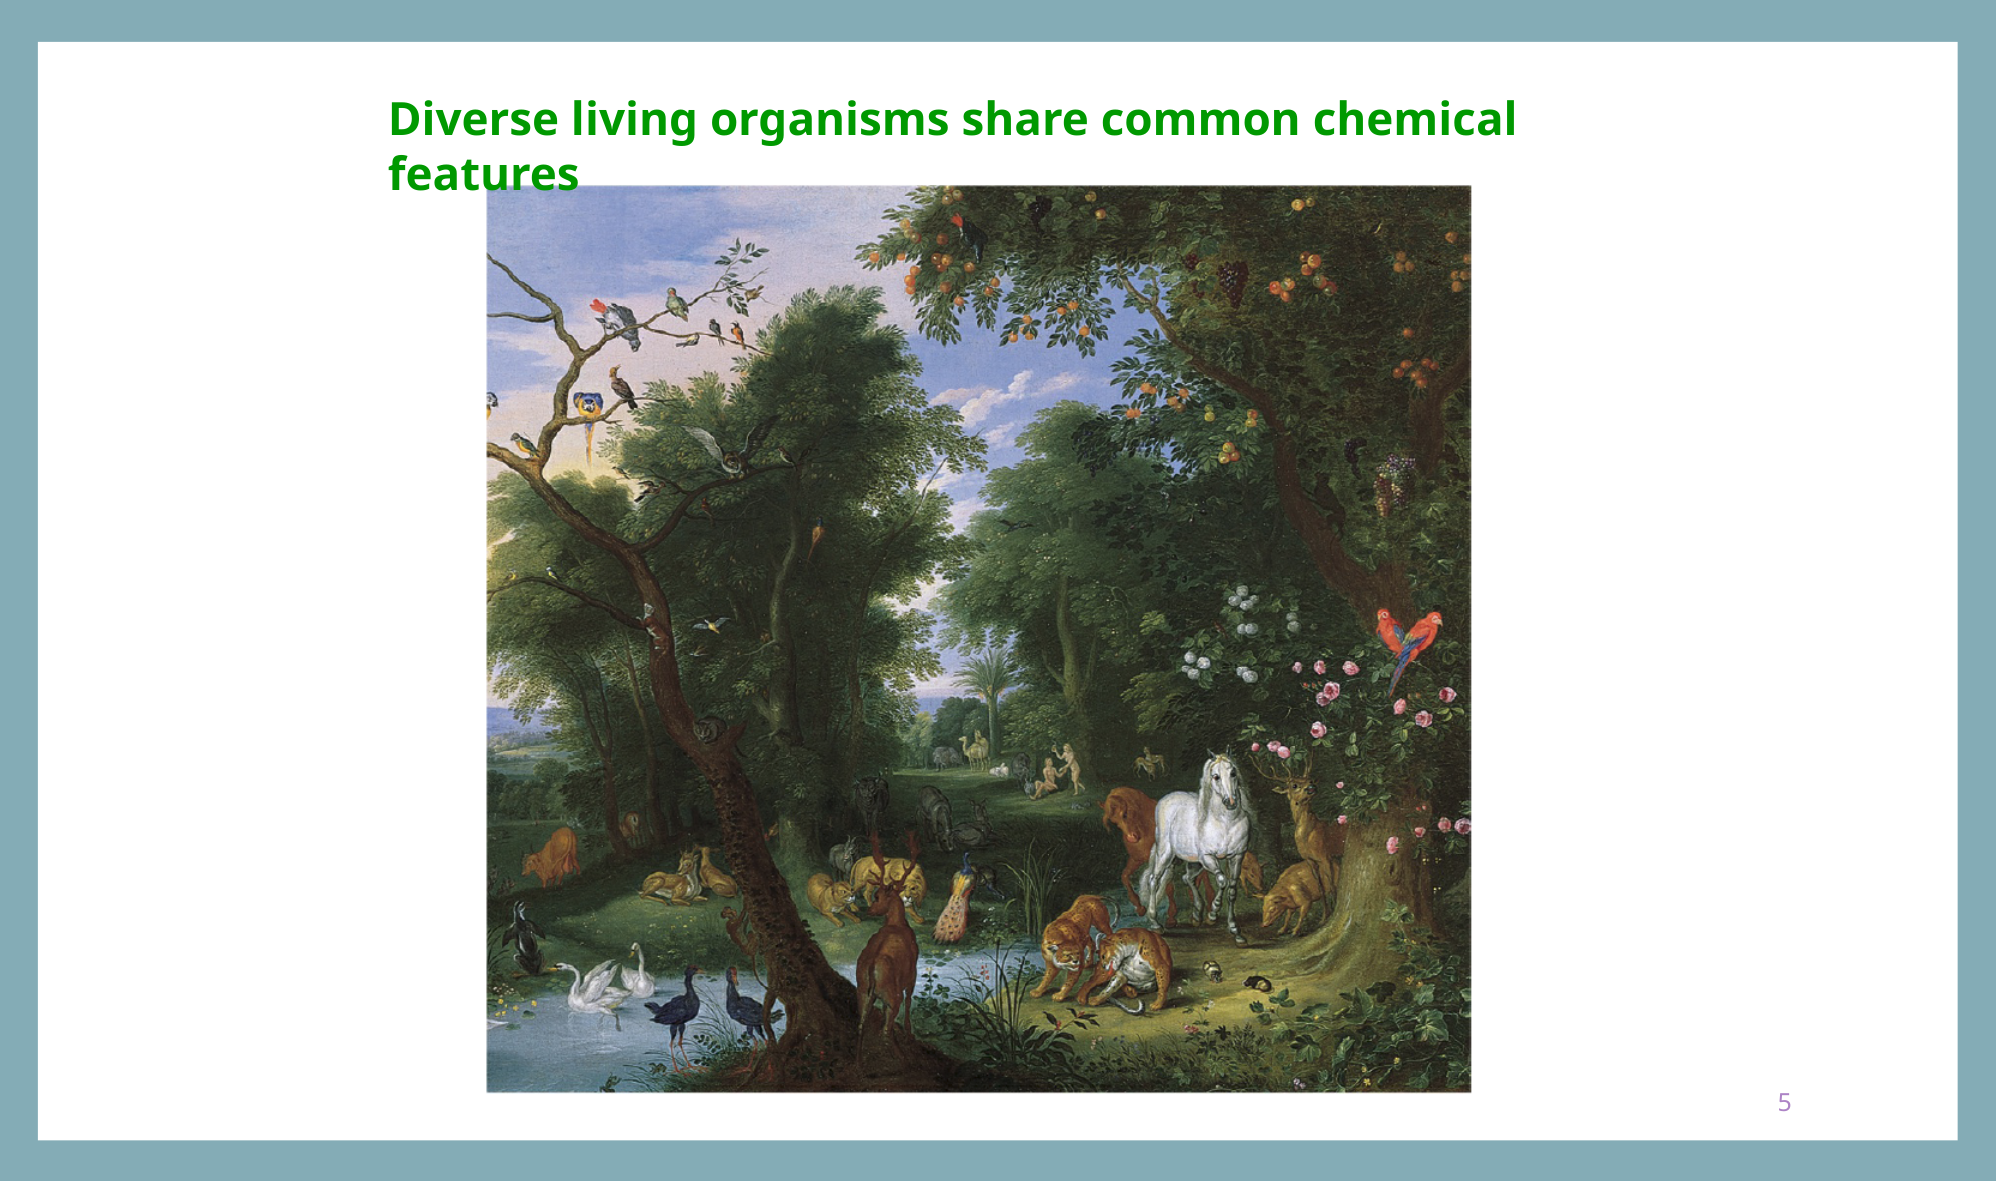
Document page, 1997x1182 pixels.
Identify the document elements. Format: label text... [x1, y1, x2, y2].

picture [435, 177, 1504, 1106]
slide_number 5 [1527, 1072, 1807, 1135]
text_box Diverse living organisms share common chemical features [373, 82, 1611, 208]
